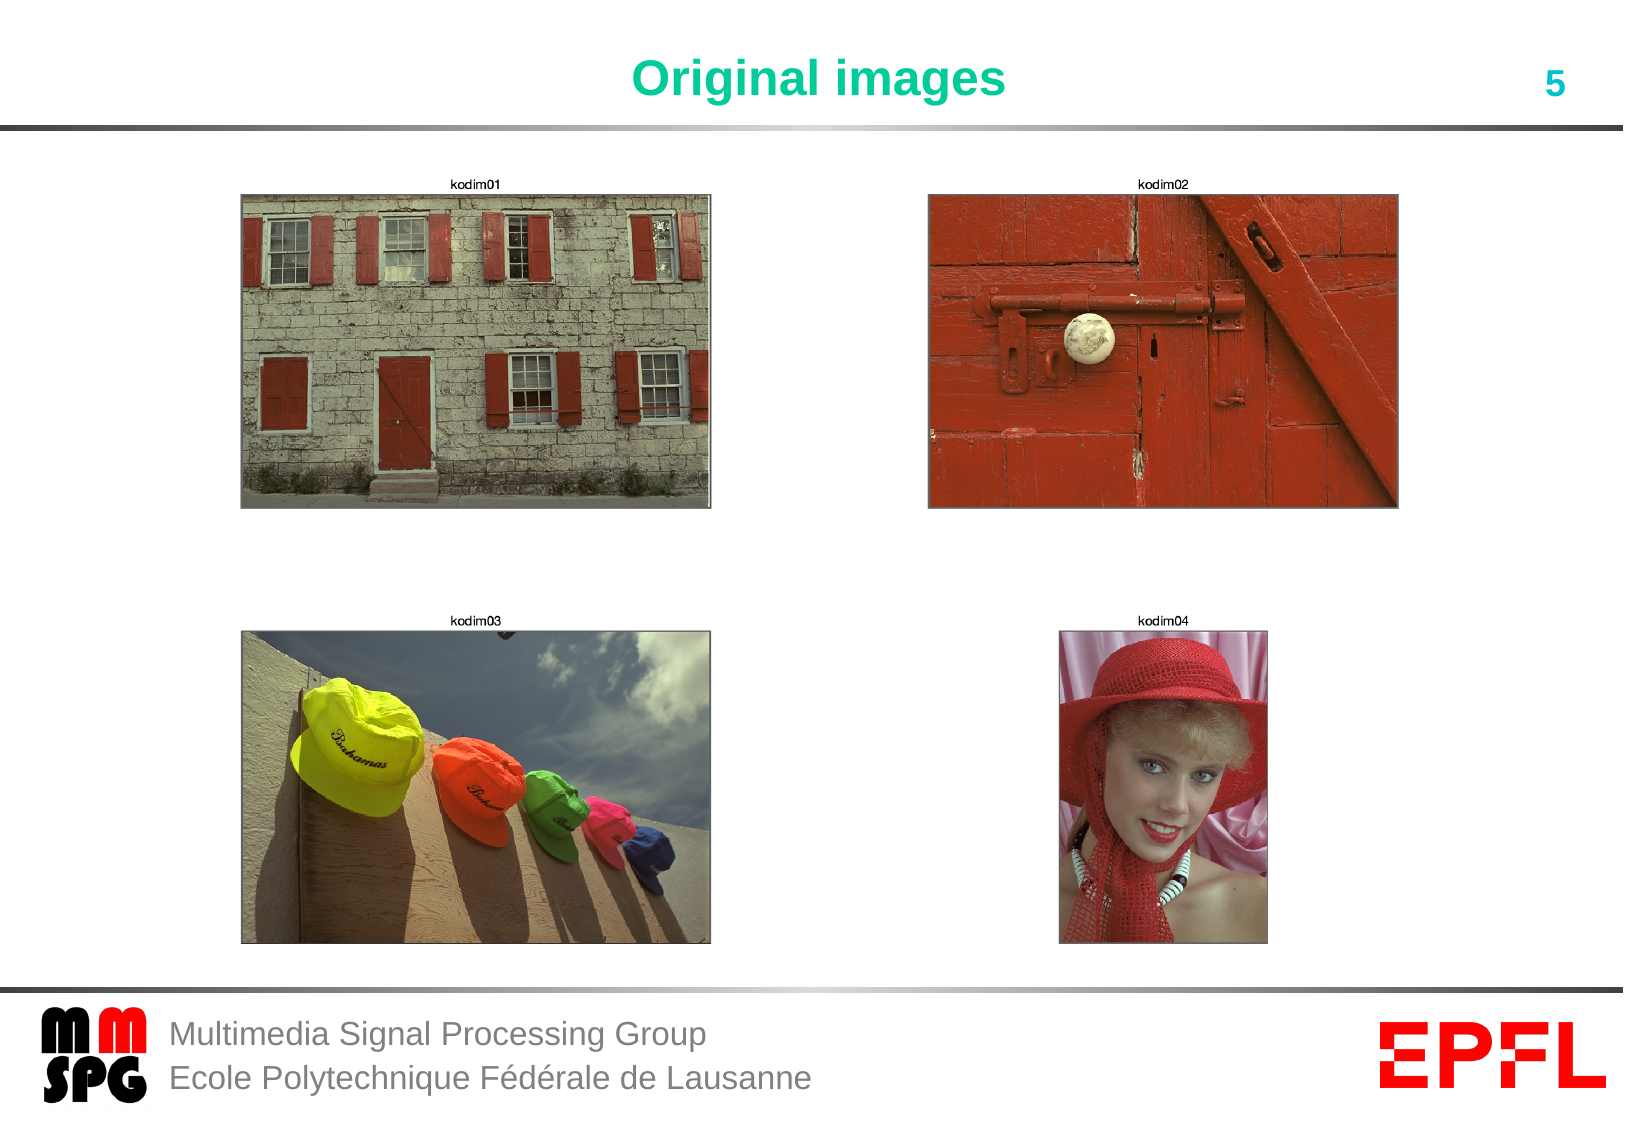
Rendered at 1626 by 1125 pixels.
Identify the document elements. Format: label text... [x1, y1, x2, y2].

picture [232, 173, 1406, 952]
picture [31, 998, 156, 1112]
picture [1380, 1022, 1606, 1088]
title Original images [148, 30, 1491, 113]
